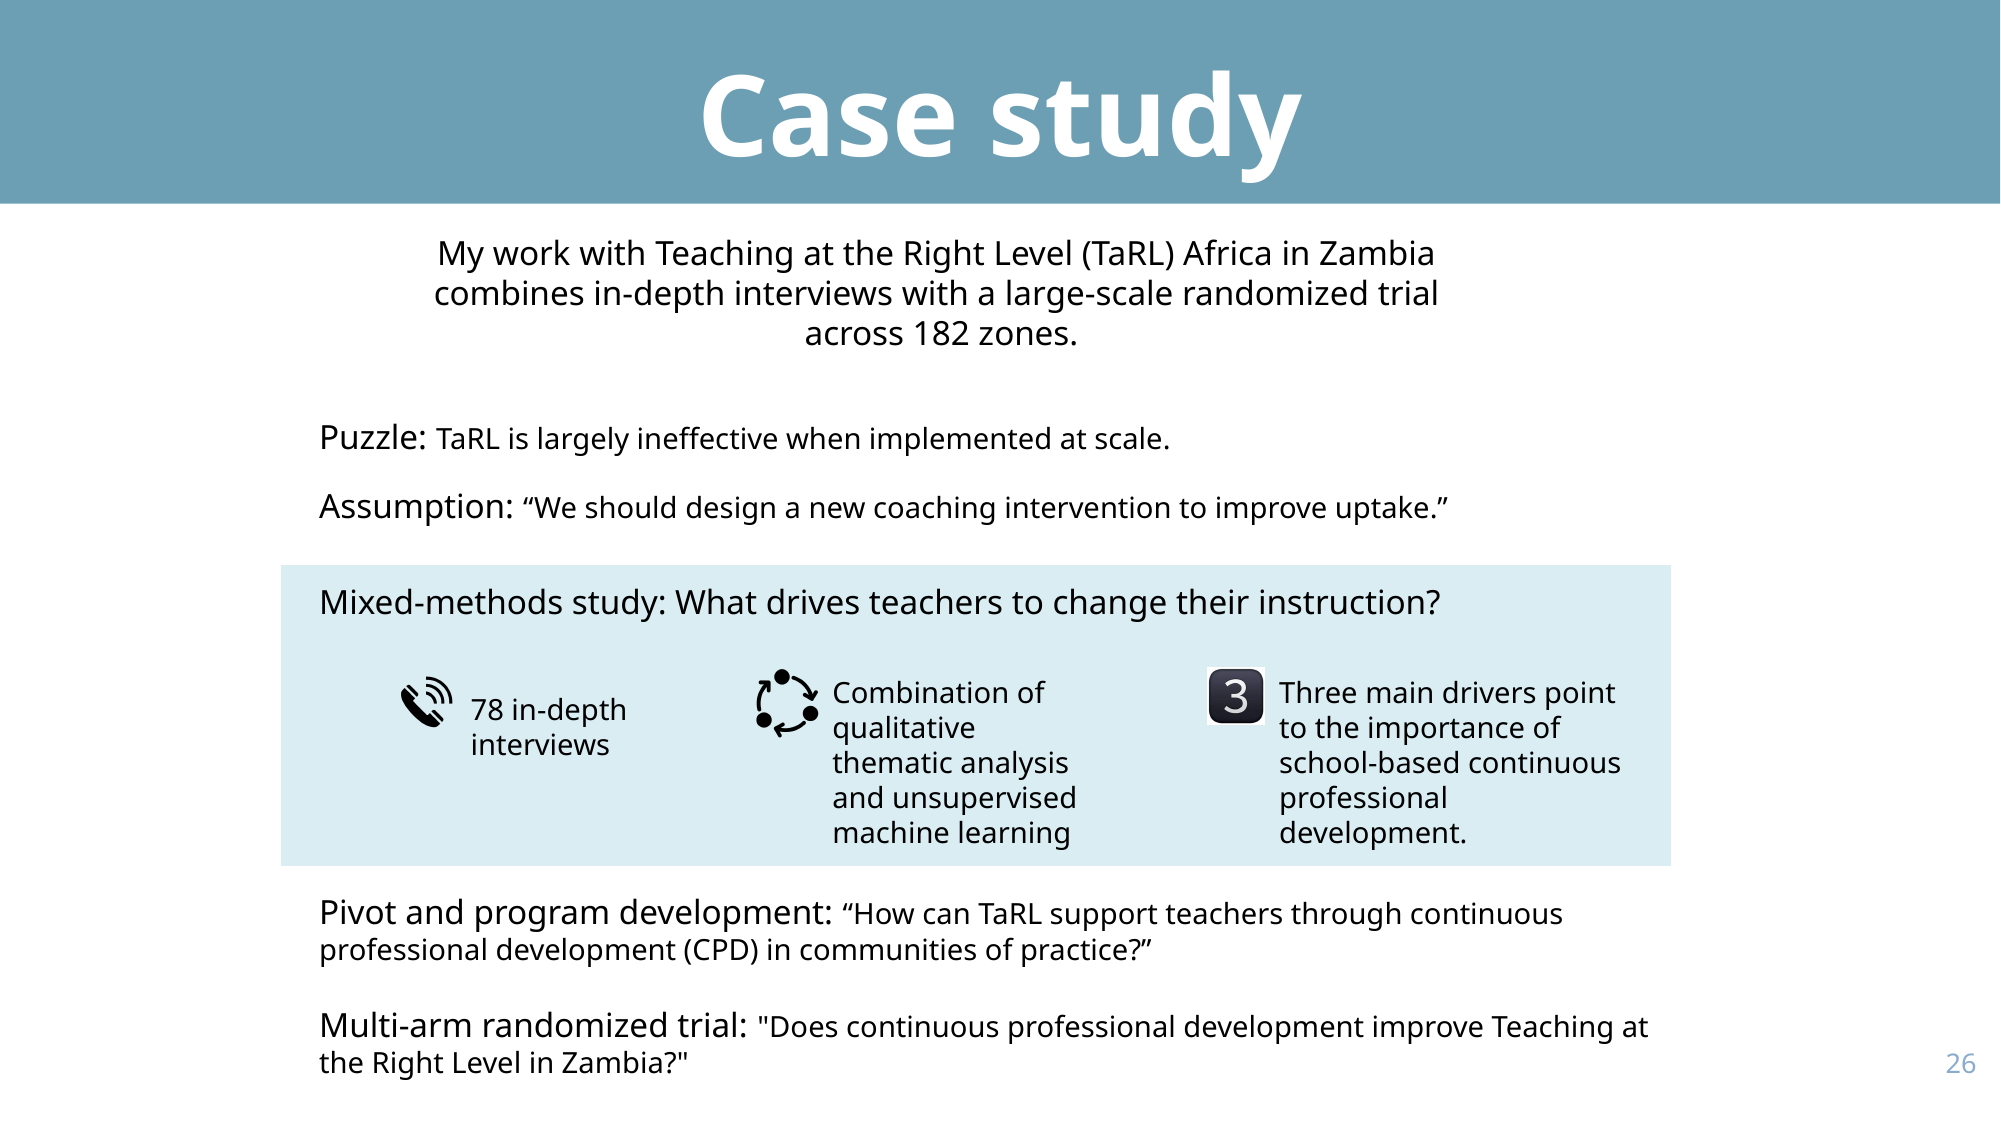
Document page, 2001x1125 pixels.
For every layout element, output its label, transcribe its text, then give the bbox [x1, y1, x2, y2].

text_box Mixed-methods study: What drives teachers to change their instruction? [304, 573, 1673, 629]
text_box Combination of qualitative thematic analysis and unsupervised machine learning [817, 667, 1119, 858]
picture [389, 665, 463, 739]
text_box My work with Teaching at the Right Level (TaRL) Africa in Zambia combines in-depth interviews with a large-scale randomized trial across 182 zones. [210, 224, 1673, 360]
picture [1206, 666, 1265, 725]
text_box Pivot and program development: “How can TaRL support teachers through continuous professional development (CPD) in communities of practice?” [304, 883, 1673, 974]
text_box Puzzle: TaRL is largely ineffective when implemented at scale. [304, 408, 1673, 464]
title Case study [0, 0, 2000, 187]
slide_number 25 [1871, 1038, 1992, 1125]
text_box 78 in-depth interviews [455, 684, 740, 769]
text_box Multi-arm randomized trial: "Does continuous professional development improve Teaching at the Right Level in Zambia?" [304, 997, 1673, 1087]
text_box Three main drivers point to the importance of school-based continuous professional development. [1264, 667, 1647, 858]
picture [739, 657, 831, 749]
text_box [279, 562, 1673, 869]
text_box Assumption: “We should design a new coaching intervention to improve uptake.” [304, 478, 1673, 533]
